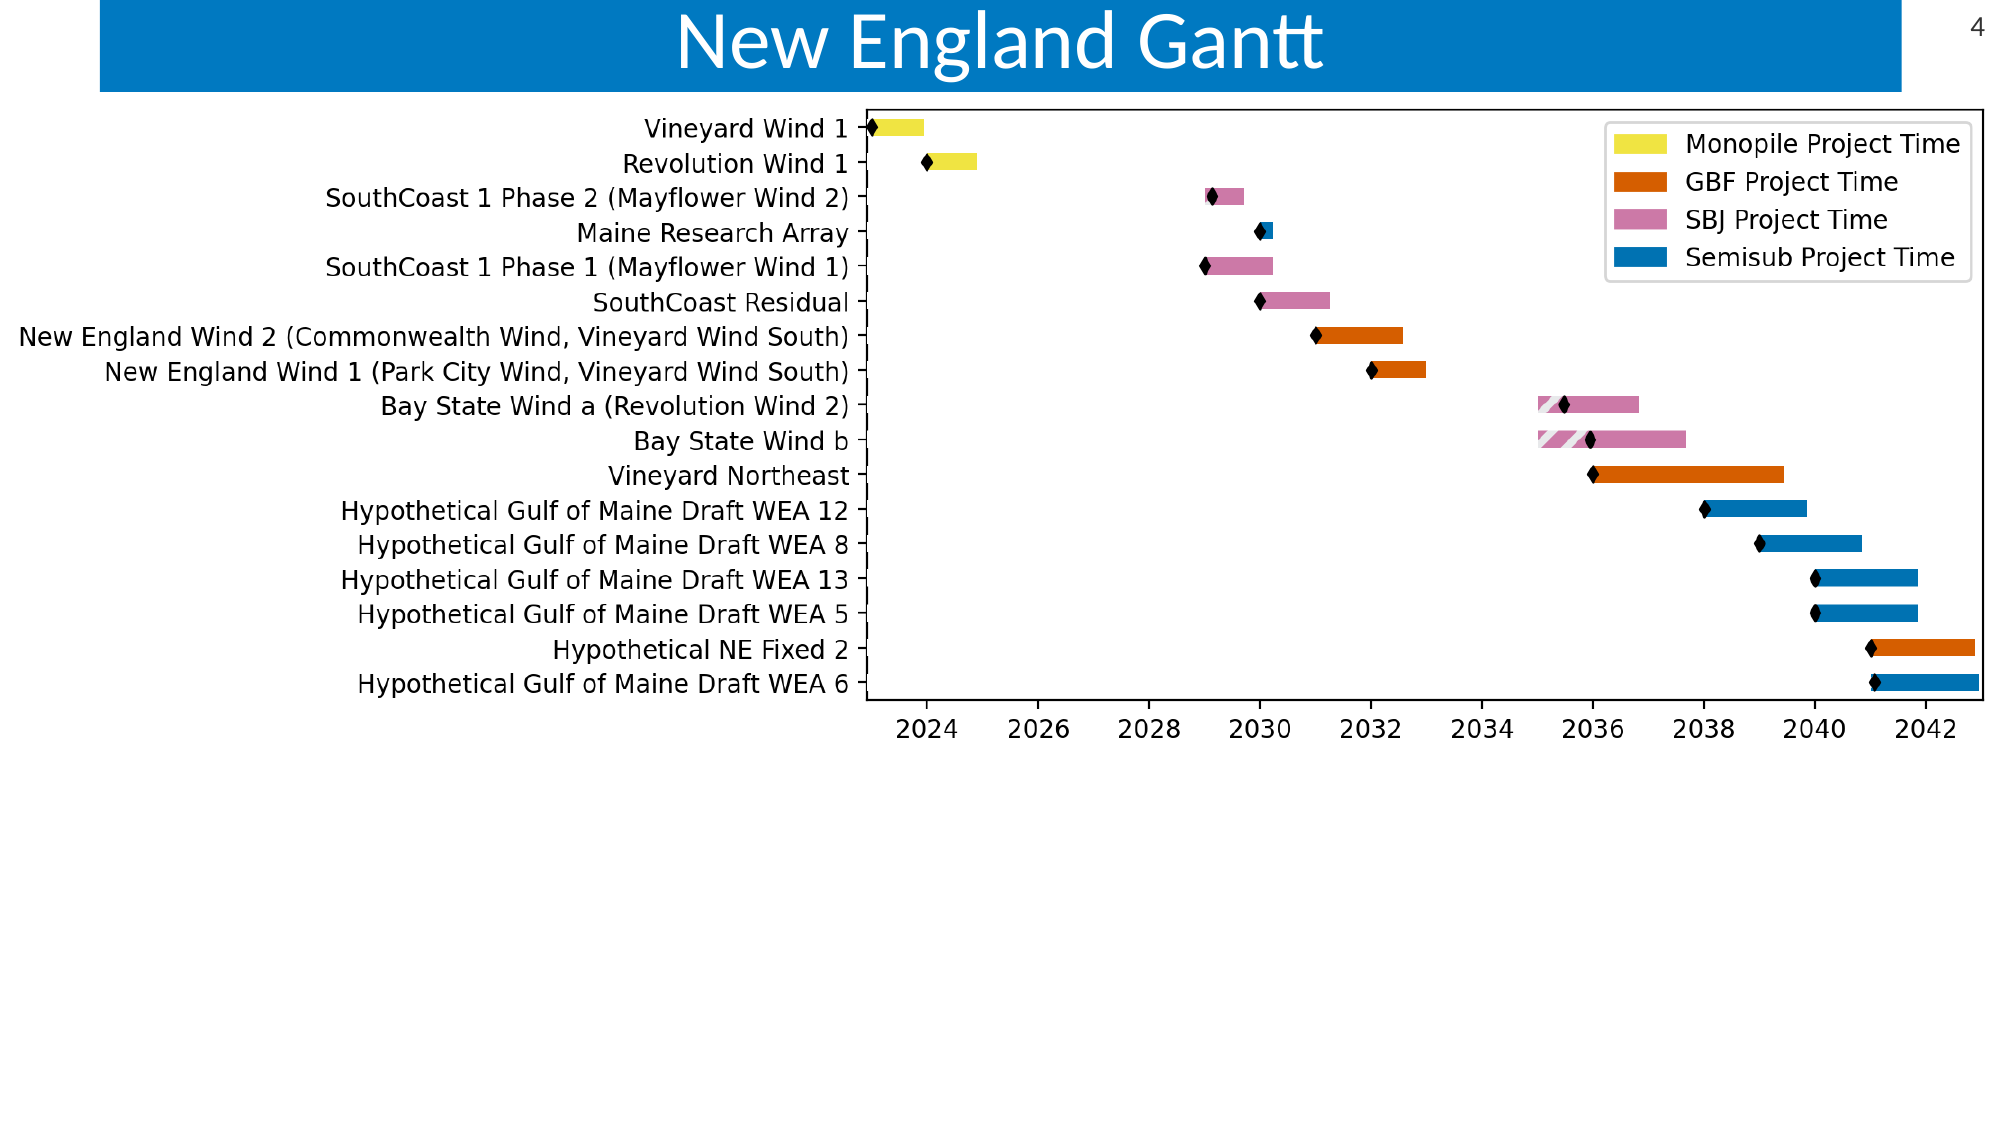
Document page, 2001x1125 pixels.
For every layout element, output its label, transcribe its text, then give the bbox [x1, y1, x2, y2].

title New England Gantt [99, 0, 1902, 89]
picture [0, 92, 2000, 761]
